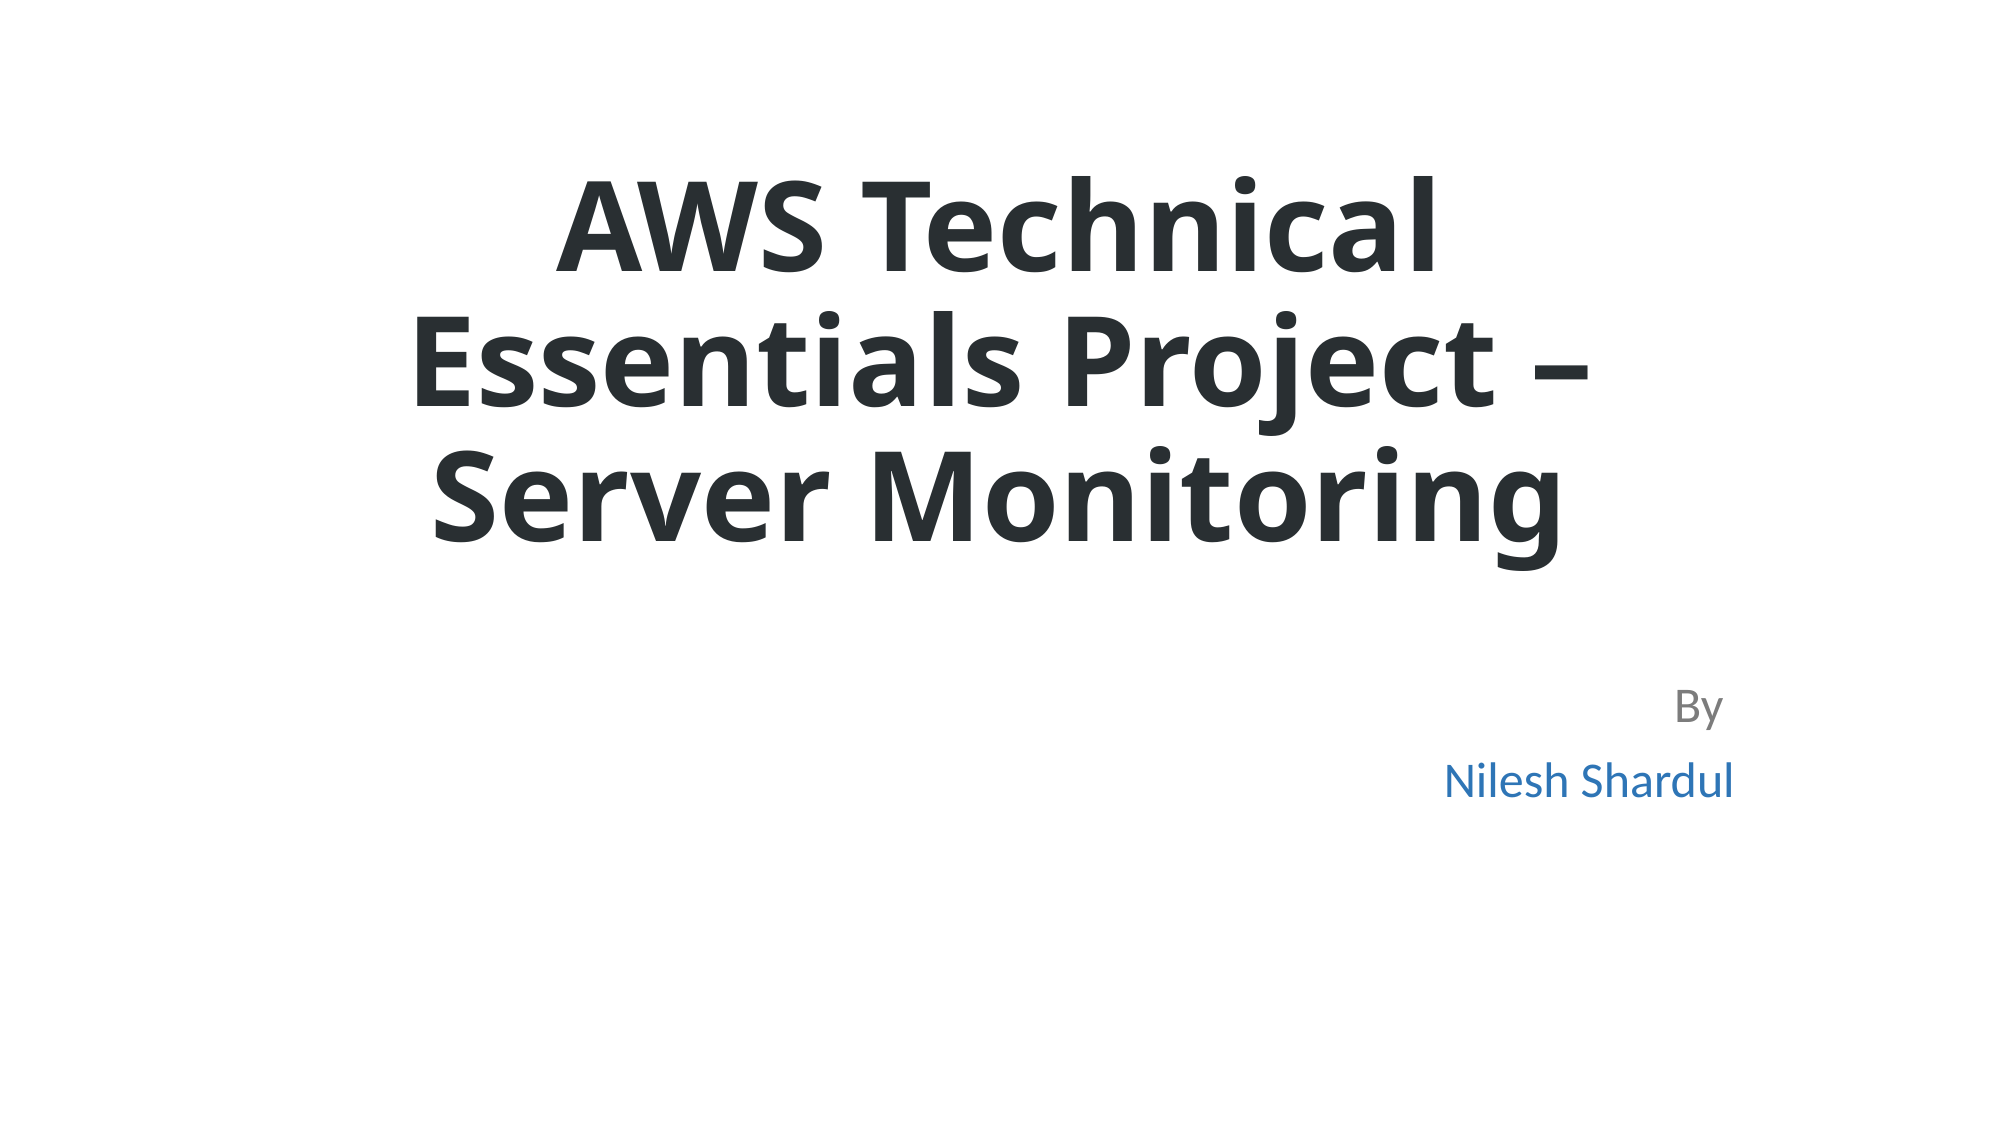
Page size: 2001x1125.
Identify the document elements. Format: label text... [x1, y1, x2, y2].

subtitle By Nilesh Shardul [249, 590, 1750, 863]
title AWS Technical Essentials Project – Server Monitoring [249, 184, 1750, 576]
